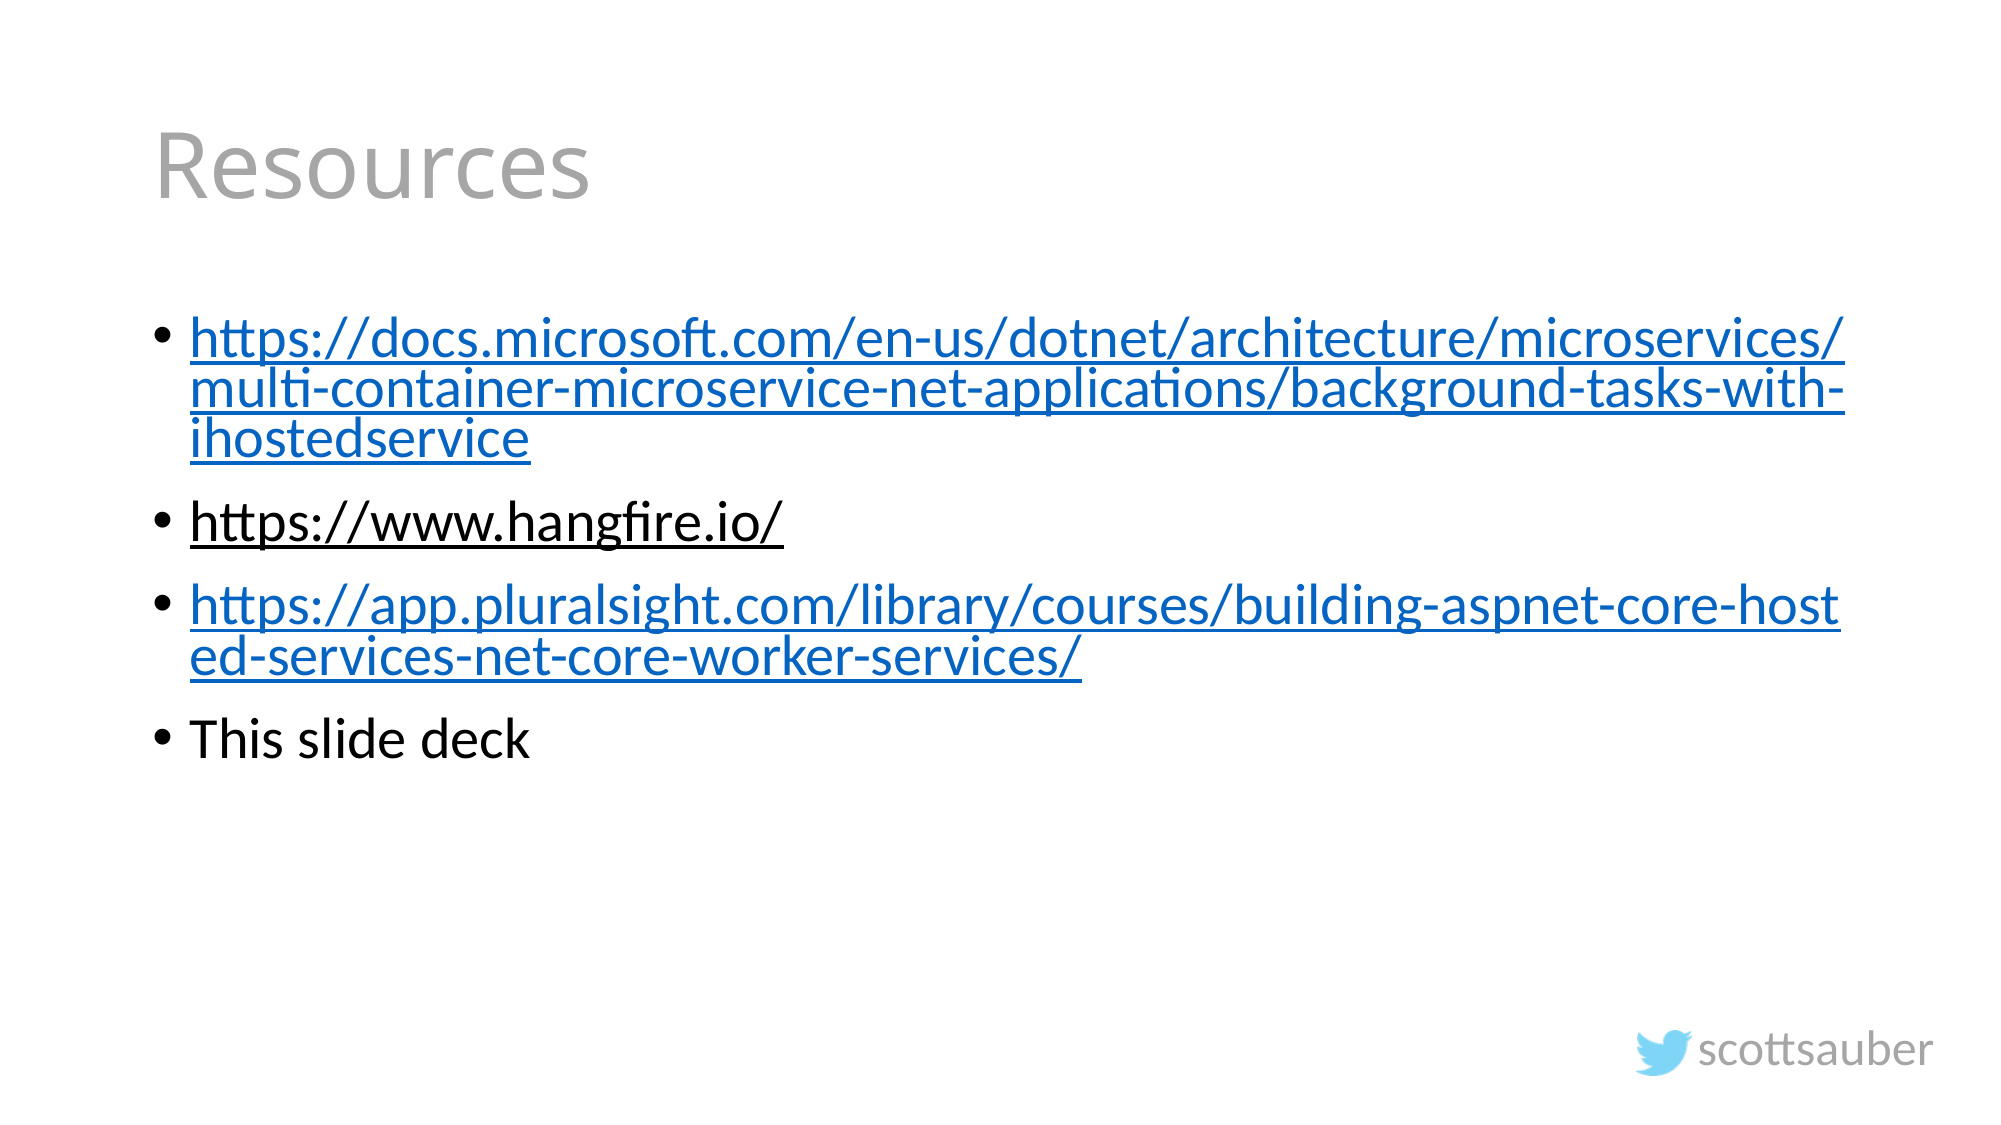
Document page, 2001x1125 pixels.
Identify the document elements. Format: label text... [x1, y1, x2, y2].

list https://docs.microsoft.com/en-us/dotnet/architecture/microservices/multi-container-microservice-net-applications/background-tasks-with-ihostedservice https://www.hangfire.io/ https://app.pluralsight.com/library/courses/building-aspnet-core-hosted-services-net-core-worker-services/ This slide deck [137, 299, 1863, 1084]
title Resources [137, 59, 1863, 278]
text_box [1635, 1014, 1986, 1093]
